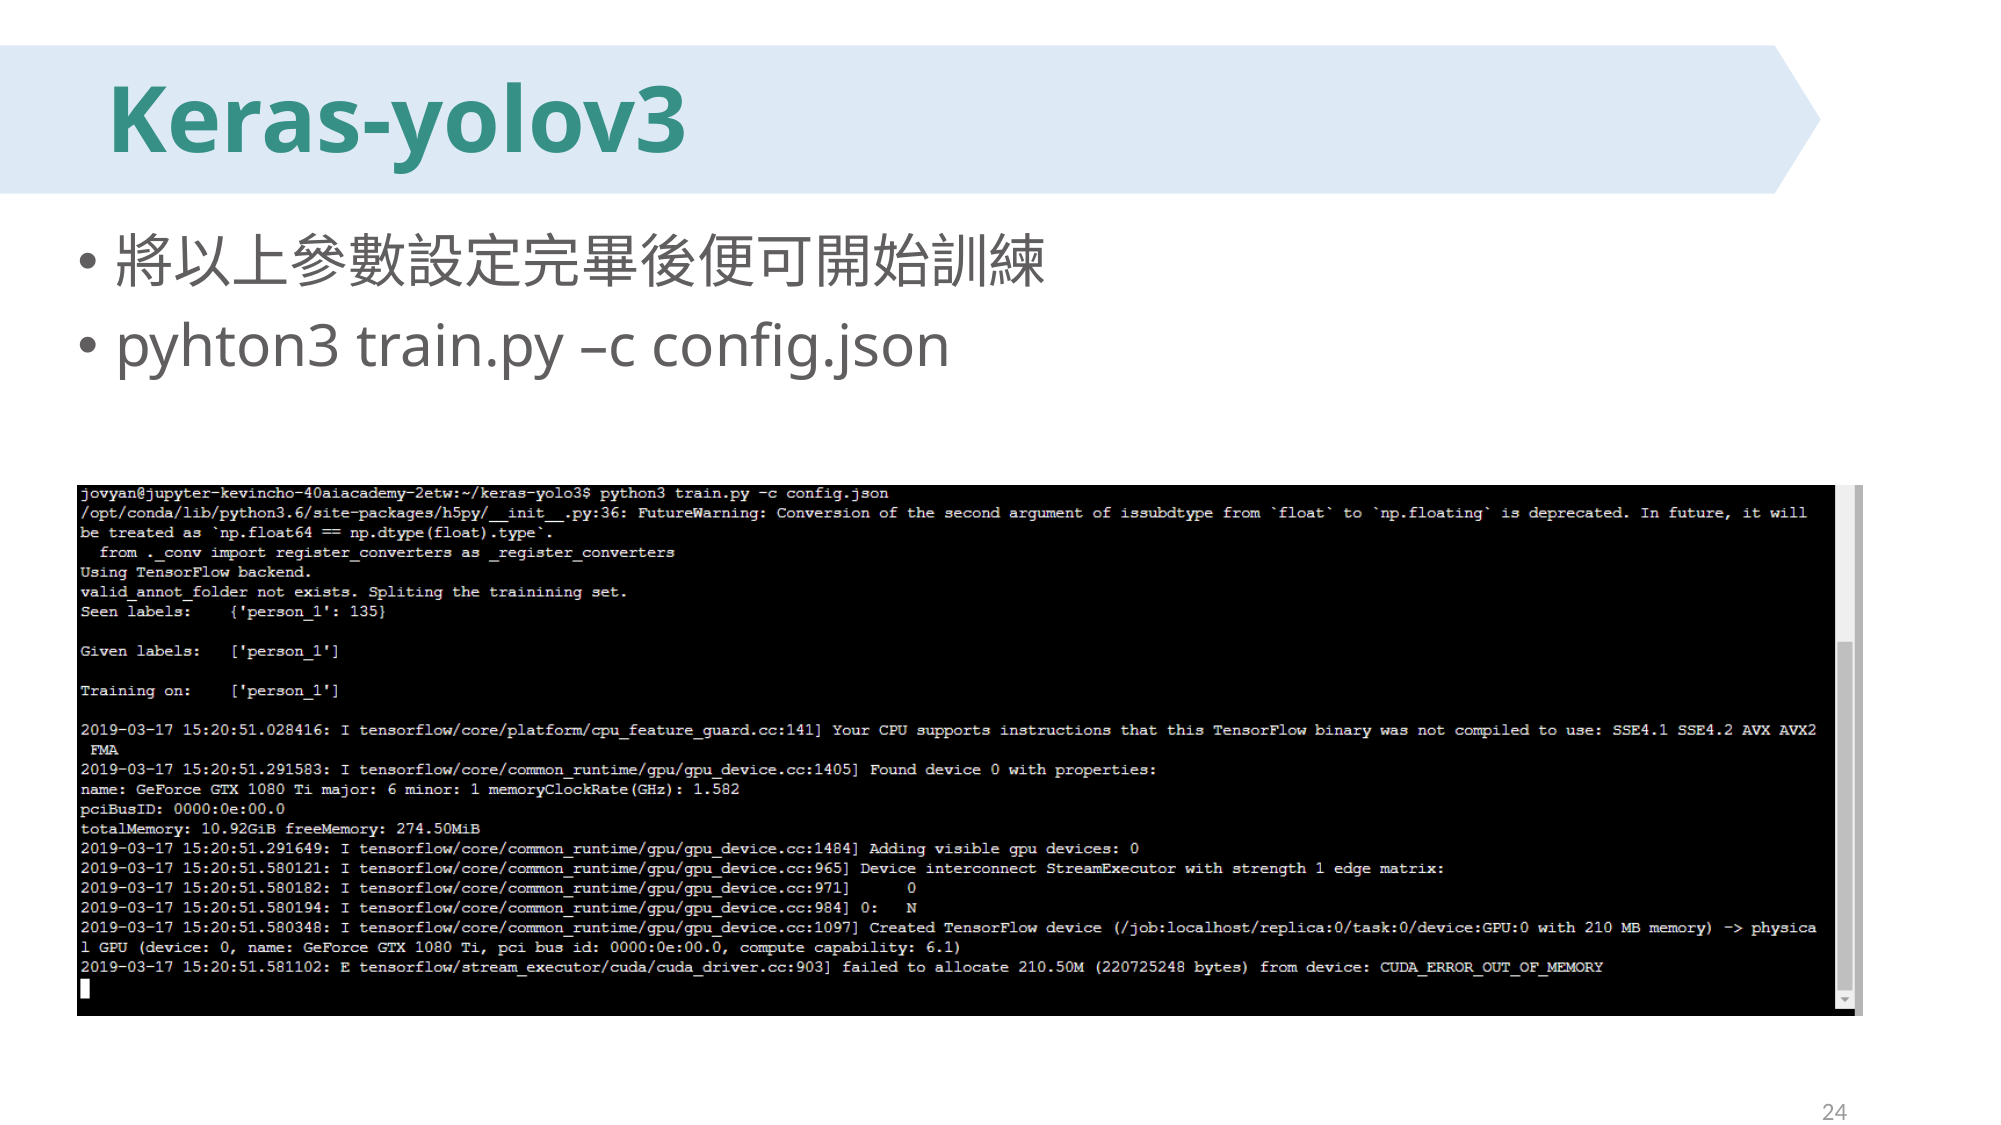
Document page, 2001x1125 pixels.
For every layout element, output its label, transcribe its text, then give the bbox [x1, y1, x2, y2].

title Keras-yolov3 [91, 59, 1756, 187]
picture [76, 485, 1863, 1016]
slide_number 24 [1412, 1096, 1863, 1125]
list 將以上參數設定完畢後便可開始訓練 pyhton3 train.py –c config.json [62, 224, 1863, 1065]
